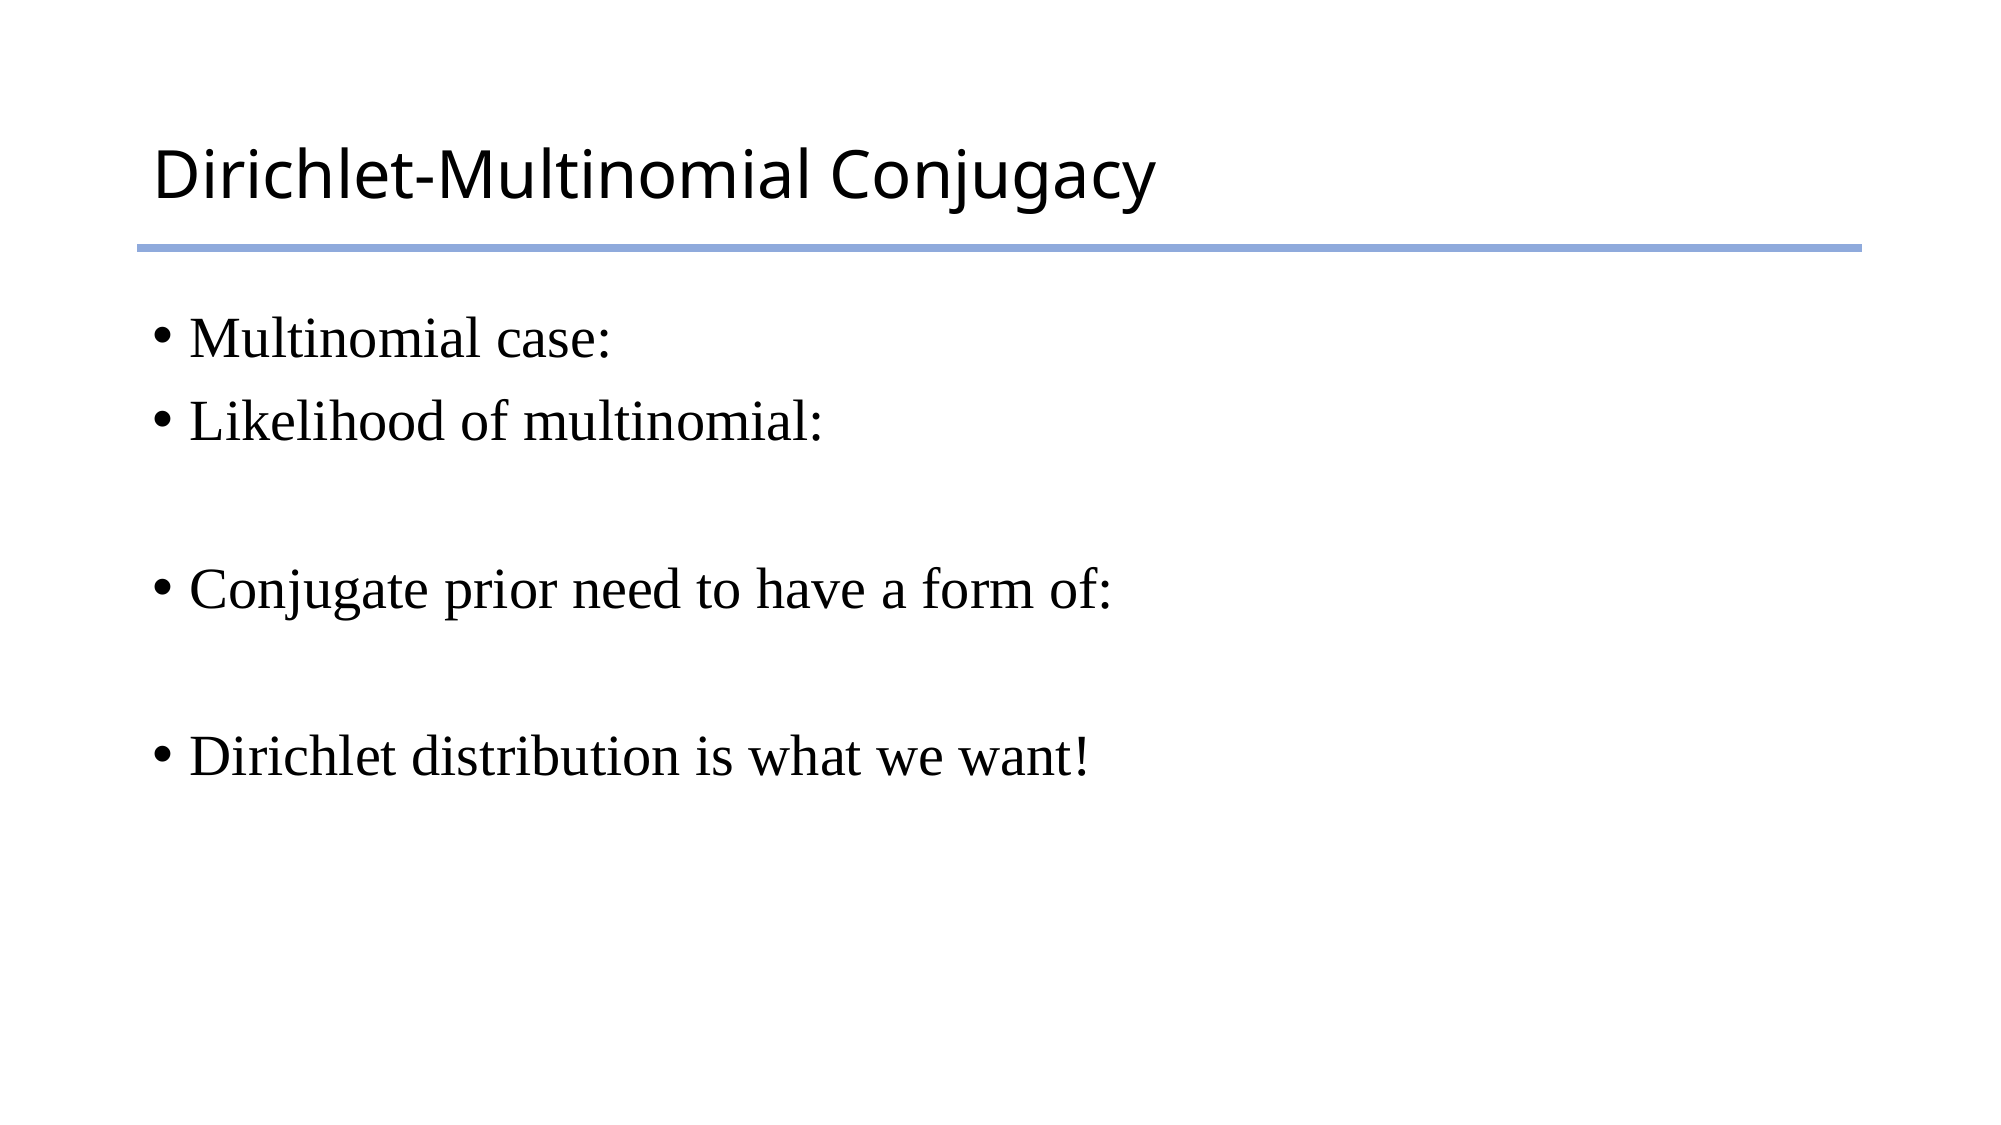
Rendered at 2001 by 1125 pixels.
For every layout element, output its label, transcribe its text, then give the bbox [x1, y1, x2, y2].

title Dirichlet-Multinomial Conjugacy [137, 108, 1863, 246]
